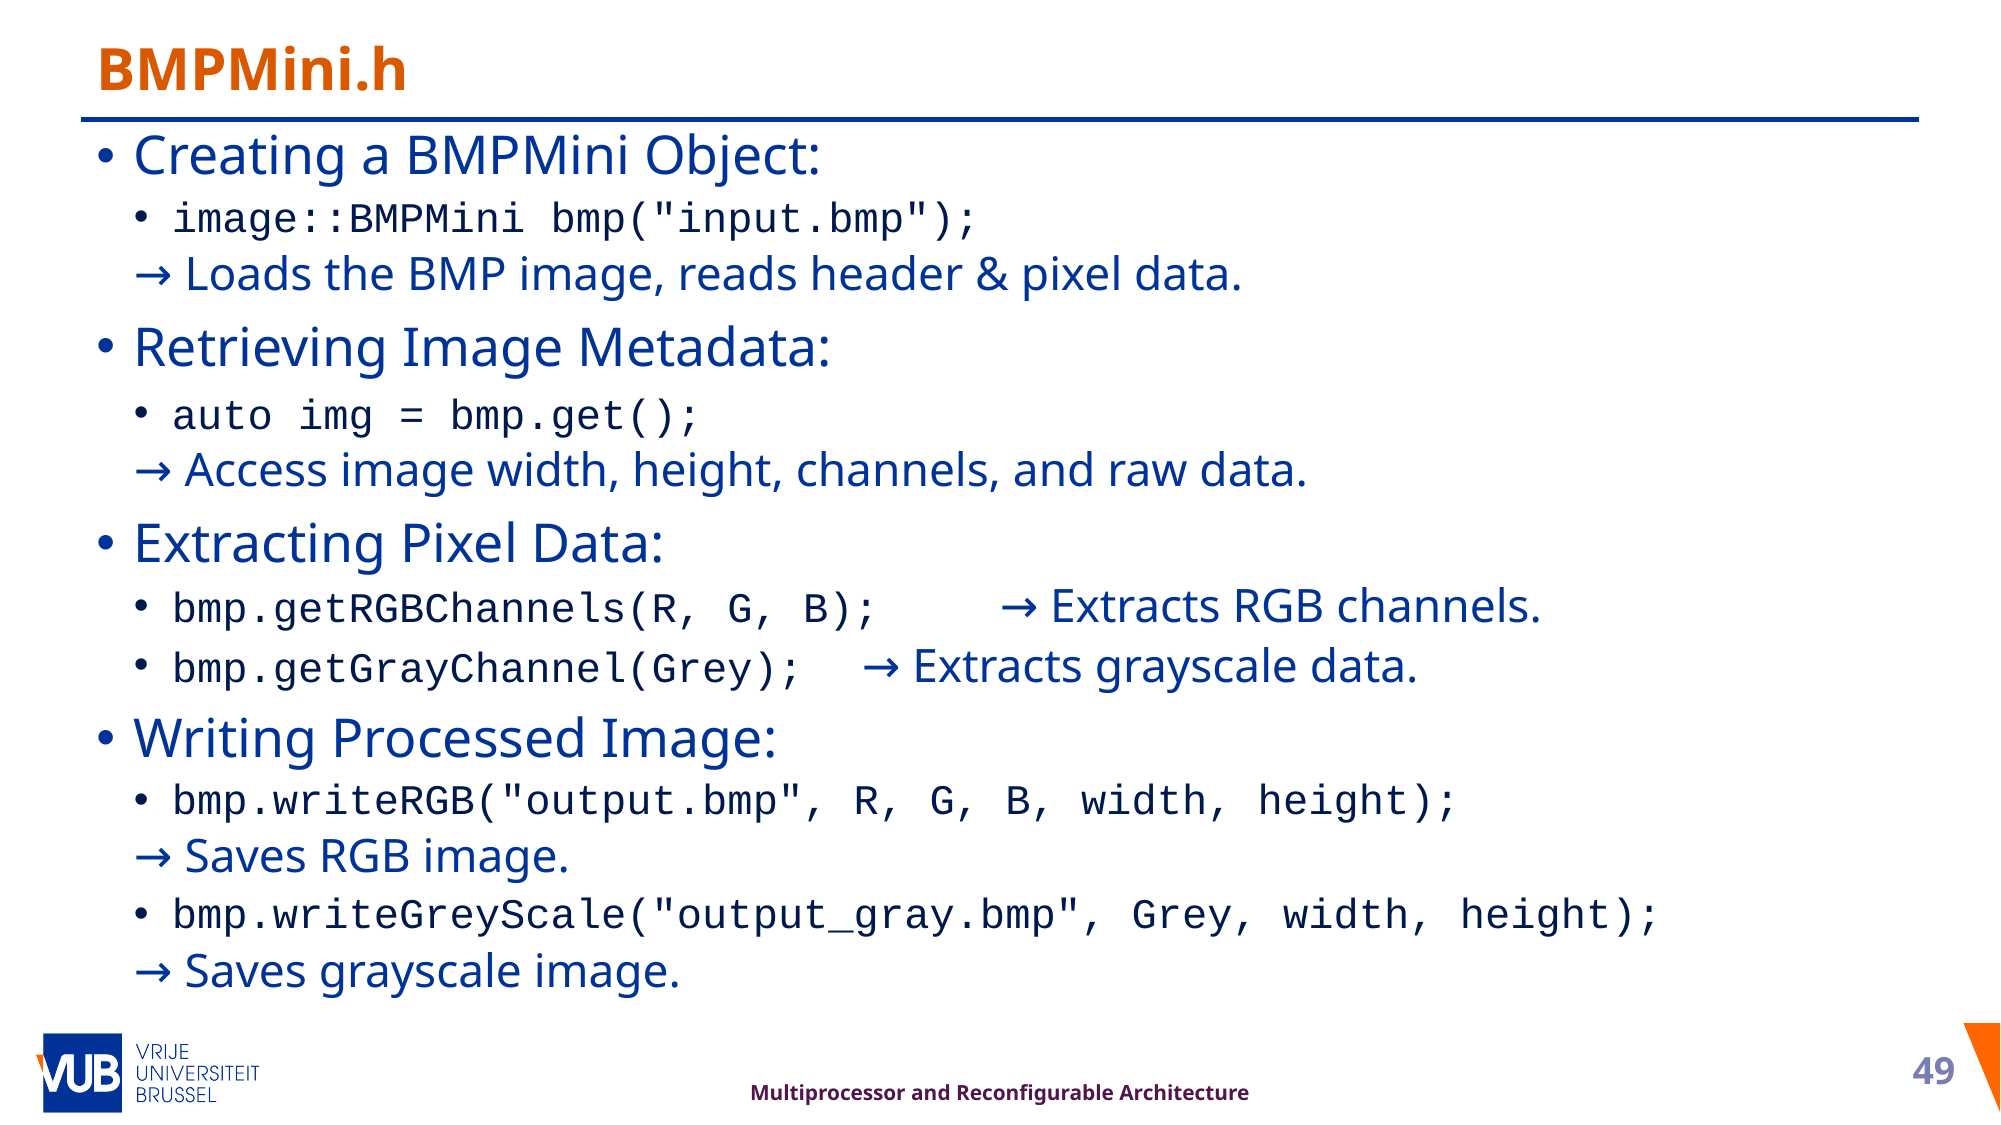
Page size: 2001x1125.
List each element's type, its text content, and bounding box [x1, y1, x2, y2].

title BMPMini.h [81, 22, 1920, 121]
picture [29, 1023, 266, 1123]
list Creating a BMPMini Object: image::BMPMini bmp("input.bmp"); → Loads the BMP image, reads header & pixel data. Retrieving Image Metadata: auto img = bmp.get(); → Access image width, height, channels, and raw data. Extracting Pixel Data: bmp.getRGBChannels(R, G, B); → Extracts RGB channels. bmp.getGrayChannel(Grey); → Extracts grayscale data. Writing Processed Image: bmp.writeRGB("output.bmp", R, G, B, width, height); → Saves RGB image. bmp.writeGreyScale("output_gray.bmp", Grey, width, height); → Saves grayscale image. [81, 121, 1920, 1014]
slide_number 48 [1520, 1042, 1971, 1103]
